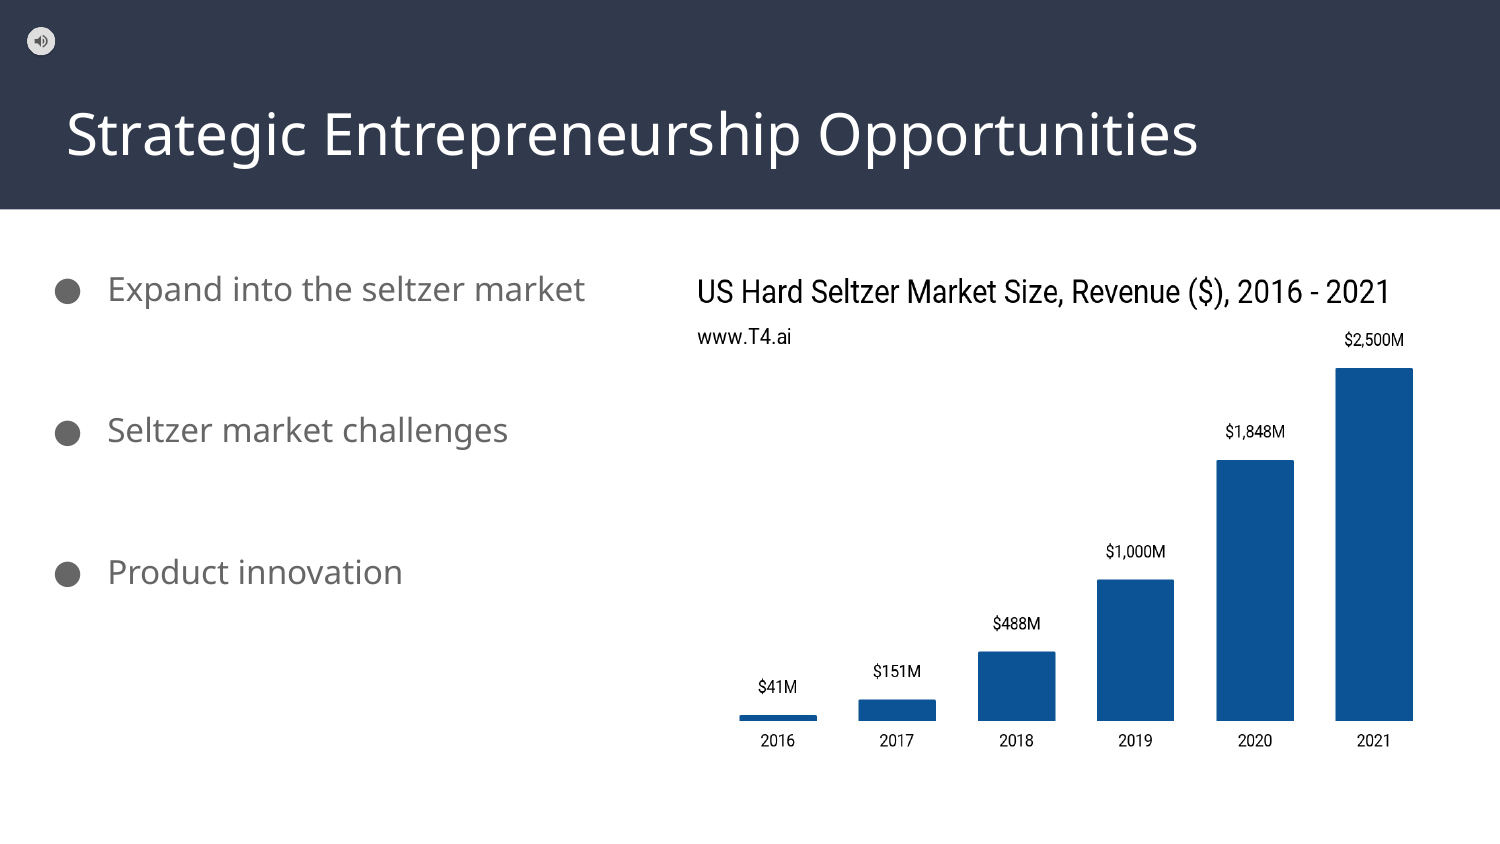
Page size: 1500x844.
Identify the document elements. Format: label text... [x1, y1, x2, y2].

picture [24, 24, 58, 58]
list Expand into the seltzer market Seltzer market challenges Product innovation [17, 247, 671, 752]
picture [673, 246, 1478, 777]
title Strategic Entrepreneurship Opportunities [51, 82, 1449, 185]
